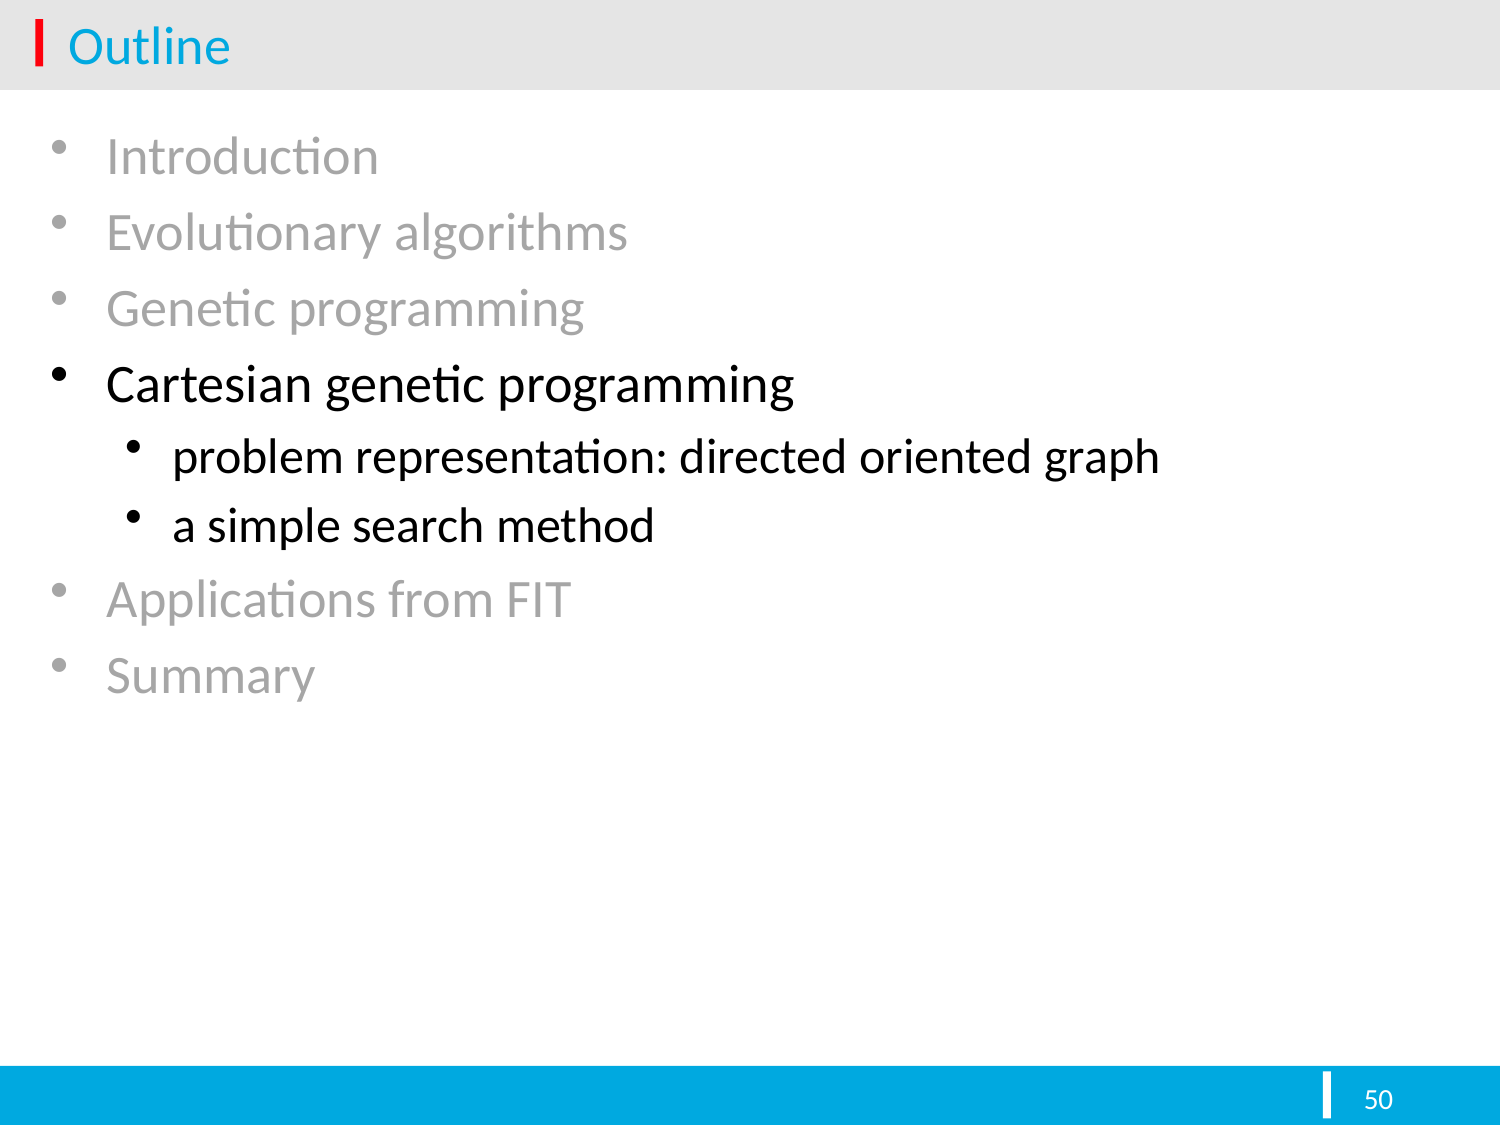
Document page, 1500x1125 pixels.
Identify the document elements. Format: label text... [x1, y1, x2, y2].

title Outline [53, 18, 1500, 68]
list Introduction Evolutionary algorithms Genetic programming Cartesian genetic programming problem representation: directed oriented graph a simple search method Applications from FIT Summary [35, 113, 1479, 1031]
slide_number 50 [1348, 1072, 1485, 1125]
